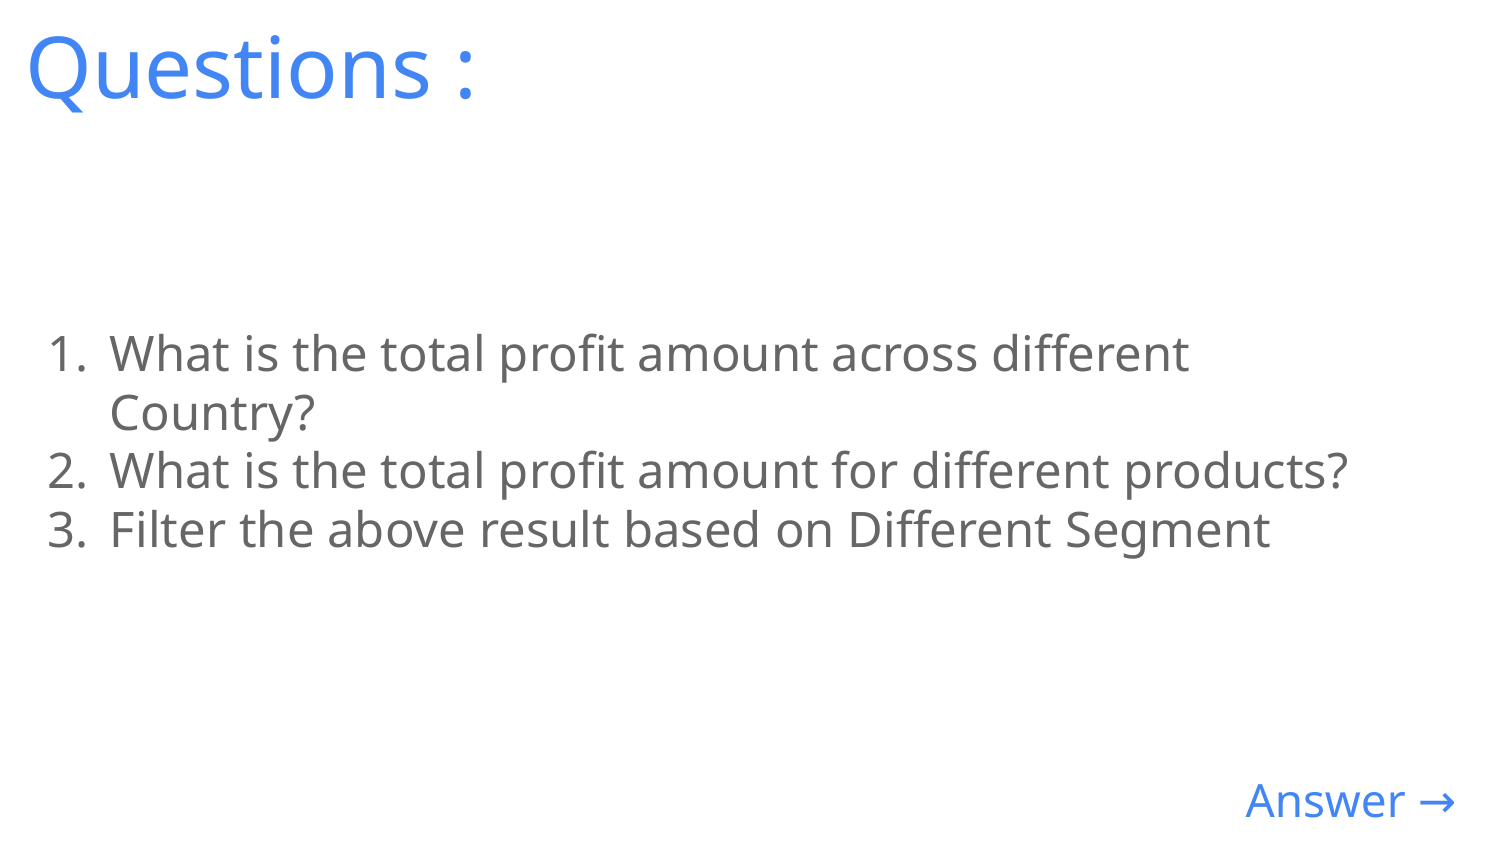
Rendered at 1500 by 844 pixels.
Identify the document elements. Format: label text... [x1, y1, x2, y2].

text_box What is the total profit amount across different Country? What is the total profit amount for different products? Filter the above result based on Different Segment [34, 322, 1429, 556]
text_box Answer → [1233, 771, 1500, 830]
text_box Questions : [25, 12, 699, 185]
